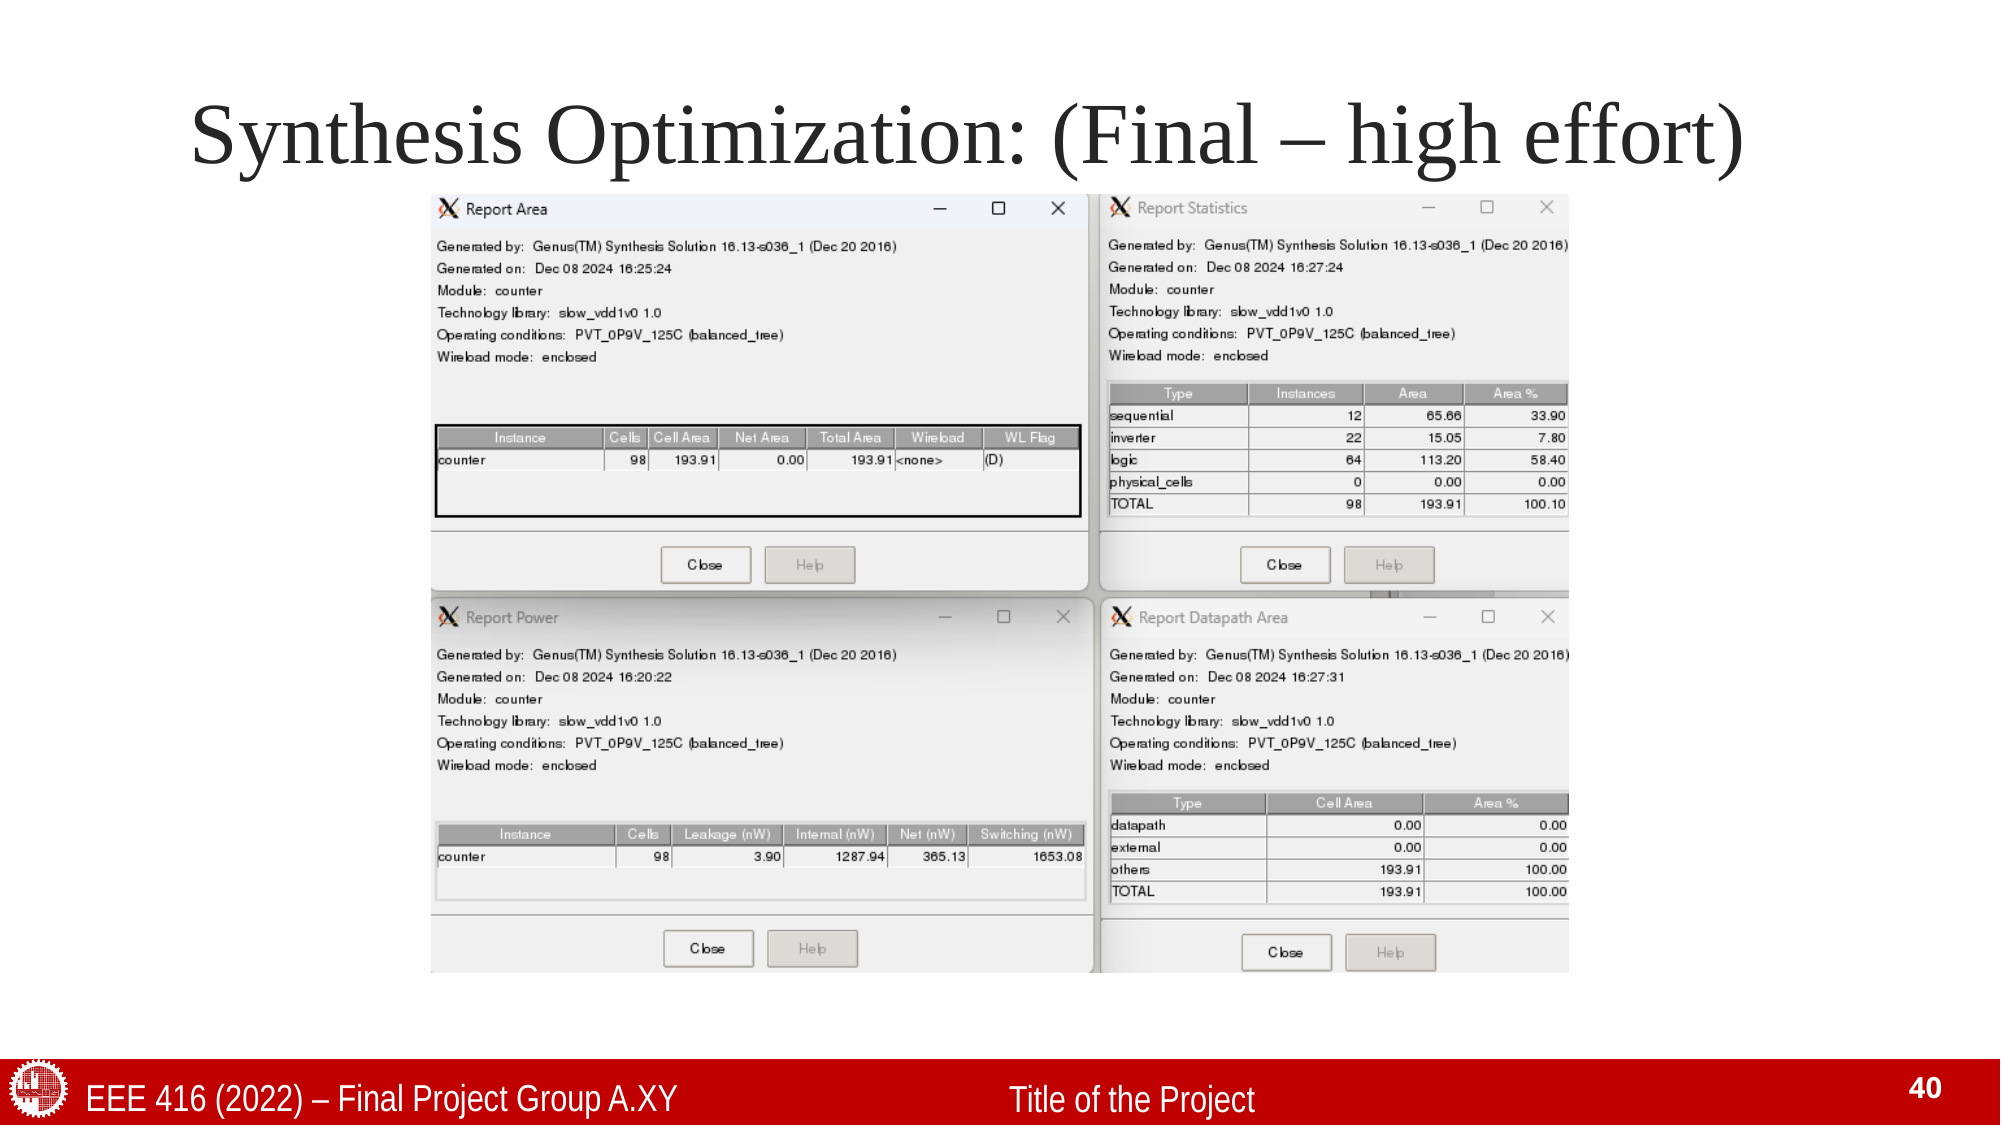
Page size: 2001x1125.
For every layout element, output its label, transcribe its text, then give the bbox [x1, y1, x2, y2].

footer Title of the Project [721, 1067, 1543, 1125]
title Synthesis Optimization: (Final – high effort) [174, 75, 1825, 195]
slide_number 40 [1871, 1066, 1958, 1118]
picture [8, 1059, 71, 1118]
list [431, 194, 1569, 973]
slide_number EEE 416 (2022) – Final Project Group A.XY [70, 1066, 722, 1125]
